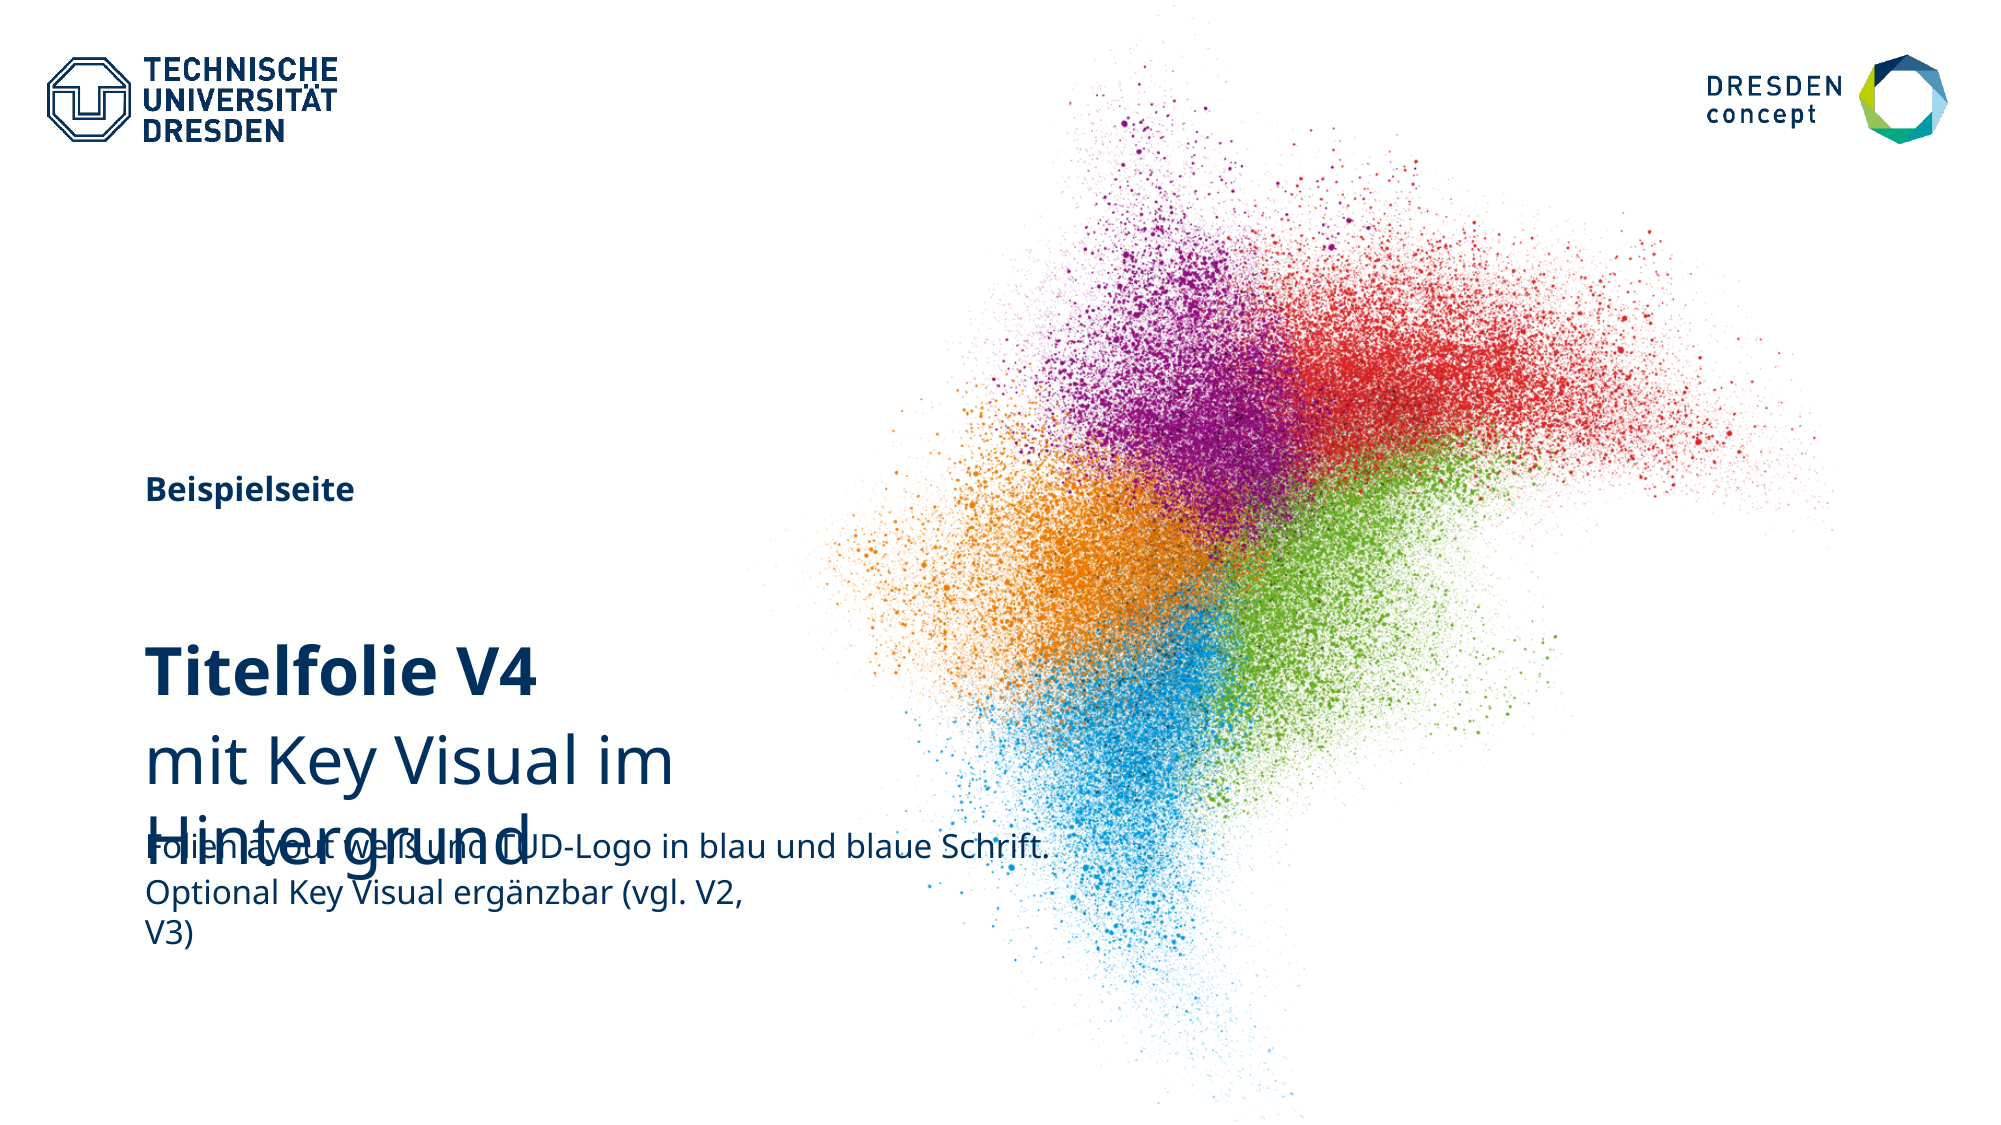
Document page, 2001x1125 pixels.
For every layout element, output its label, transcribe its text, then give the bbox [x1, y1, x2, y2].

list Beispielseite [144, 467, 423, 509]
picture [47, 57, 337, 142]
list mit Key Visual im Hintergrund [144, 717, 745, 799]
picture [745, 4, 1948, 1125]
list Optional Key Visual ergänzbar (vgl. V2, V3) [144, 871, 745, 912]
title Titelfolie V4 [144, 629, 745, 710]
subtitle Folienlayout weiß und TUD-Logo in blau und blaue Schrift. [144, 824, 745, 866]
